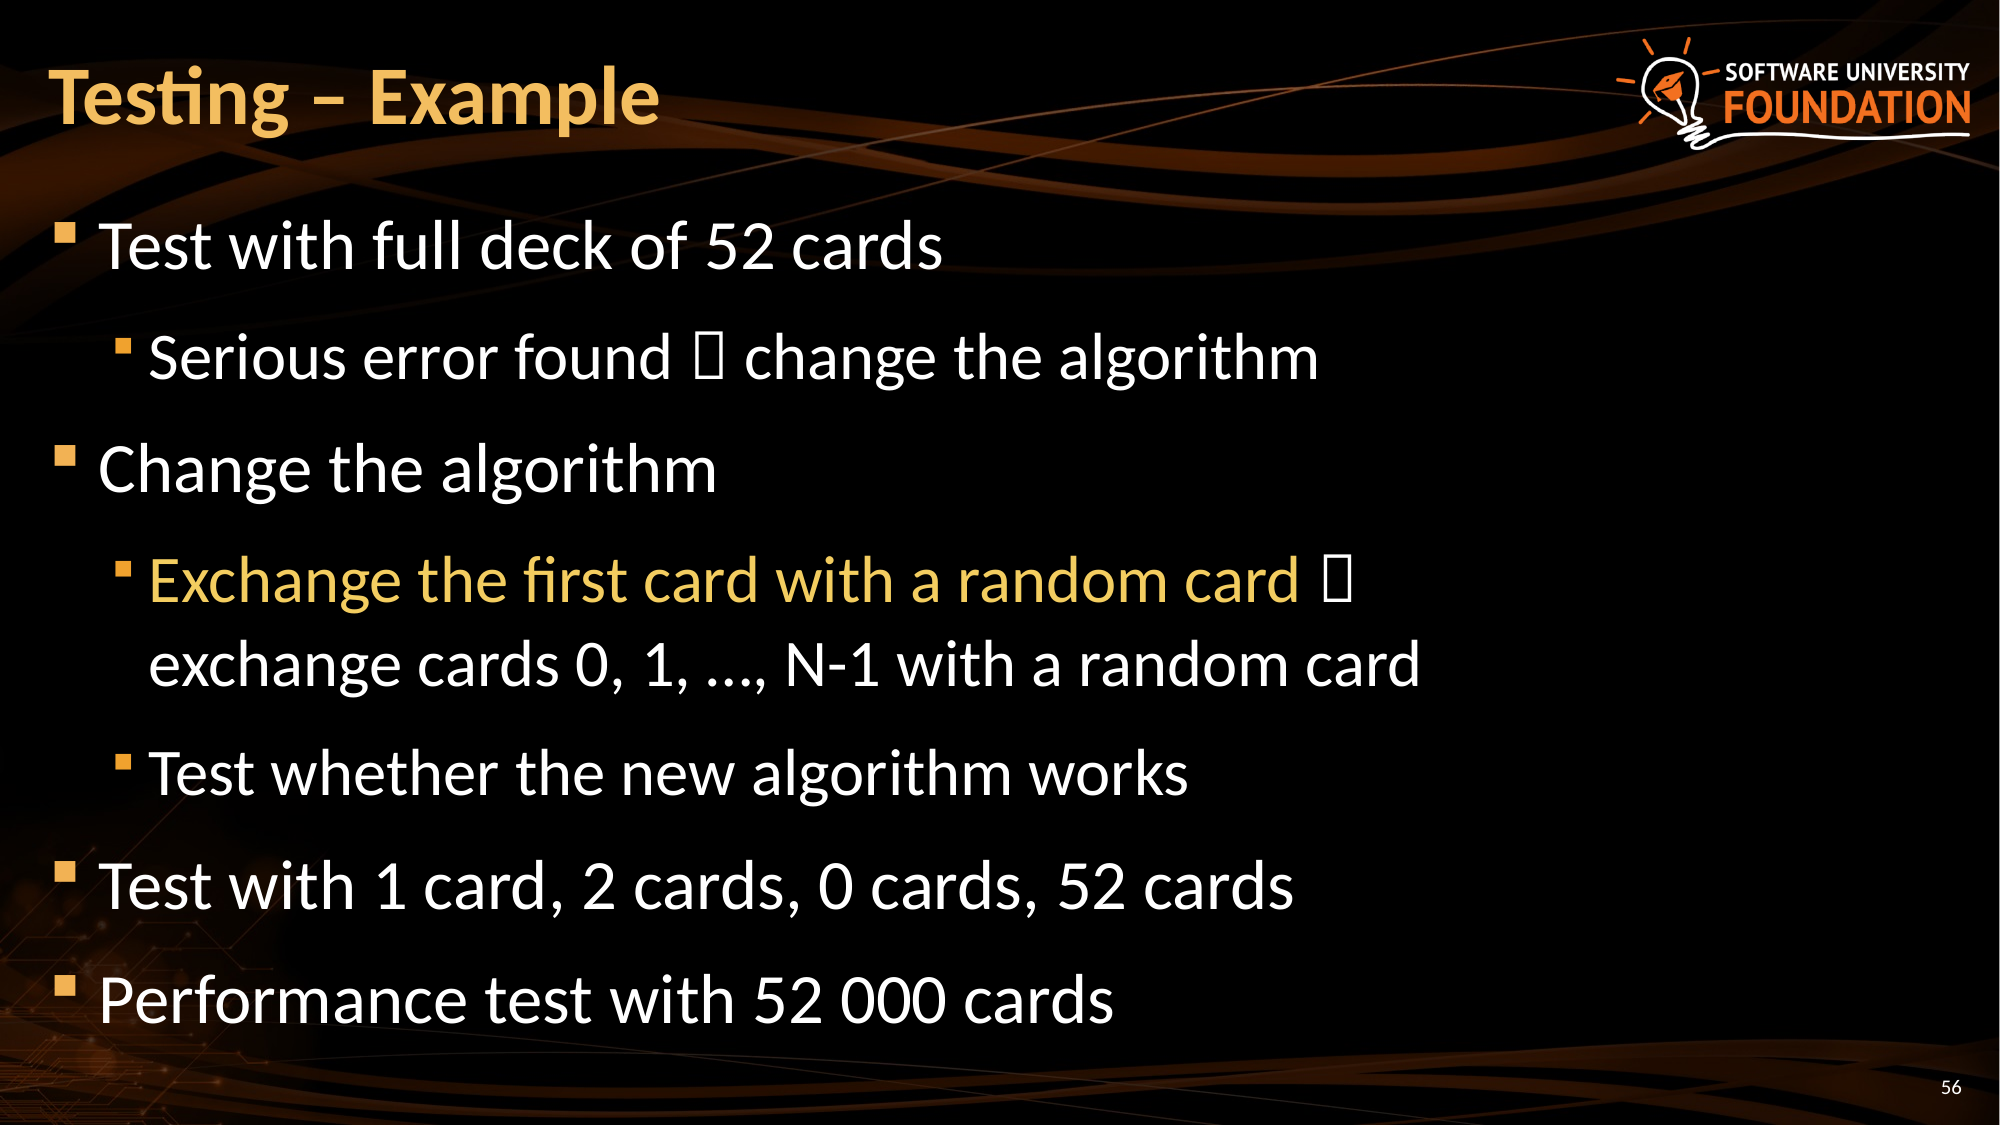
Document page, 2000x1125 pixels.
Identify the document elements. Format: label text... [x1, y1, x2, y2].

list Test with full deck of 52 cards Serious error found  change the algorithm Change the algorithm Exchange the first card with a random card  exchange cards 0, 1, …, N-1 with a random card Test whether the new algorithm works Test with 1 card, 2 cards, 0 cards, 52 cards Performance test with 52 000 cards [31, 188, 1968, 1103]
picture [0, 0, 2000, 1125]
title Testing – Example [30, 6, 1602, 189]
